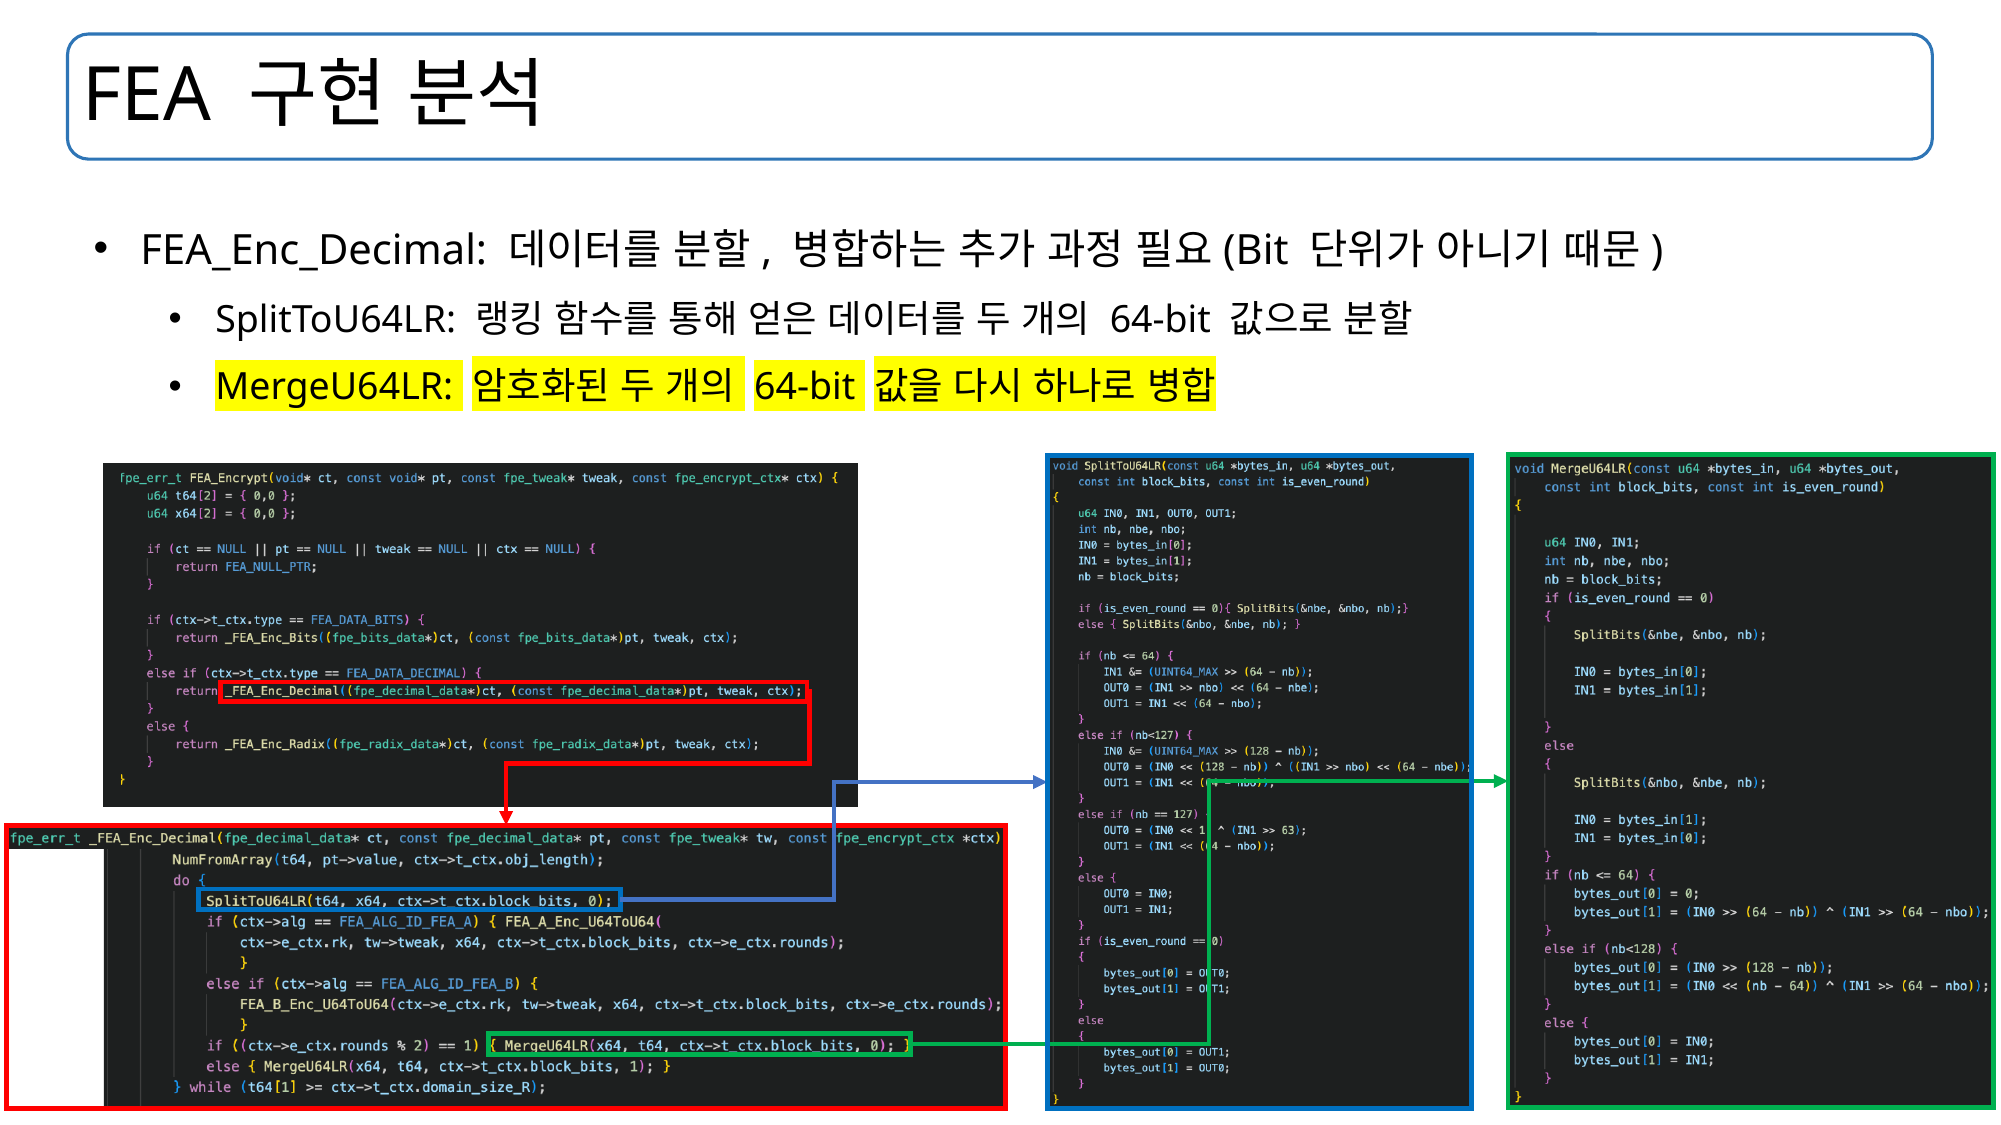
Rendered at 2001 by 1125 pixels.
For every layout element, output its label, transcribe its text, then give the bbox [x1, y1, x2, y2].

text_box FEA_Enc_Decimal: 데이터를 분할, 병합하는 추가 과정 필요(Bit 단위가 아니기 때문) SplitToU64LR: 랭킹 함수를 통해 얻은 데이터를 두 개의 64-bit 값으로 분할 MergeU64LR: 암호화된 두 개의 64-bit 값을 다시 하나로 병합 [78, 190, 1933, 415]
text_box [6, 825, 1006, 1109]
picture [1048, 1044, 1473, 1110]
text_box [620, 781, 910, 900]
picture [1048, 455, 1473, 781]
title FEA 구현 분석 [67, 34, 1933, 160]
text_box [506, 691, 808, 826]
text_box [910, 781, 1508, 1044]
picture [103, 463, 858, 808]
picture [1508, 455, 1994, 1109]
